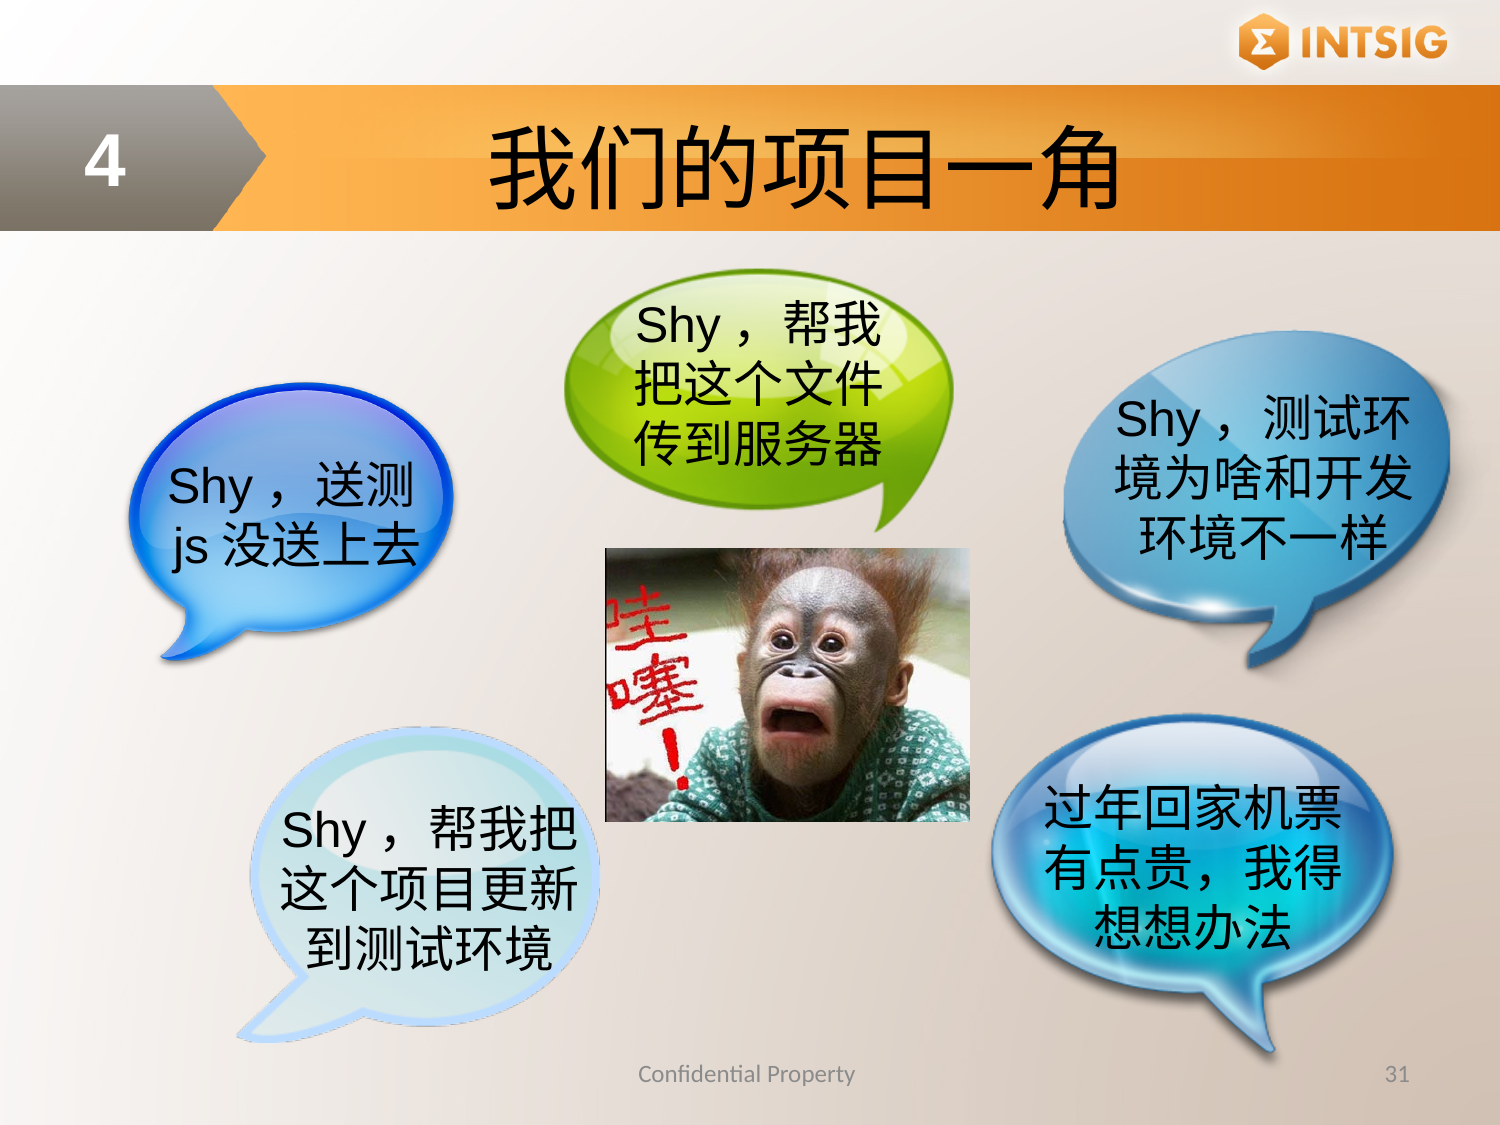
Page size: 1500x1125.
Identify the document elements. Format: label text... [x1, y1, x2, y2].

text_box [982, 666, 1414, 1098]
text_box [558, 209, 960, 610]
slide_number 31 [1415, 1042, 1425, 1103]
footer Confidential Property [512, 1042, 980, 1103]
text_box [1036, 266, 1491, 721]
text_box 我们的项目一角 [277, 103, 1338, 229]
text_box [219, 685, 620, 1086]
text_box 4 [70, 103, 140, 209]
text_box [115, 354, 463, 686]
picture [0, 0, 1500, 1125]
